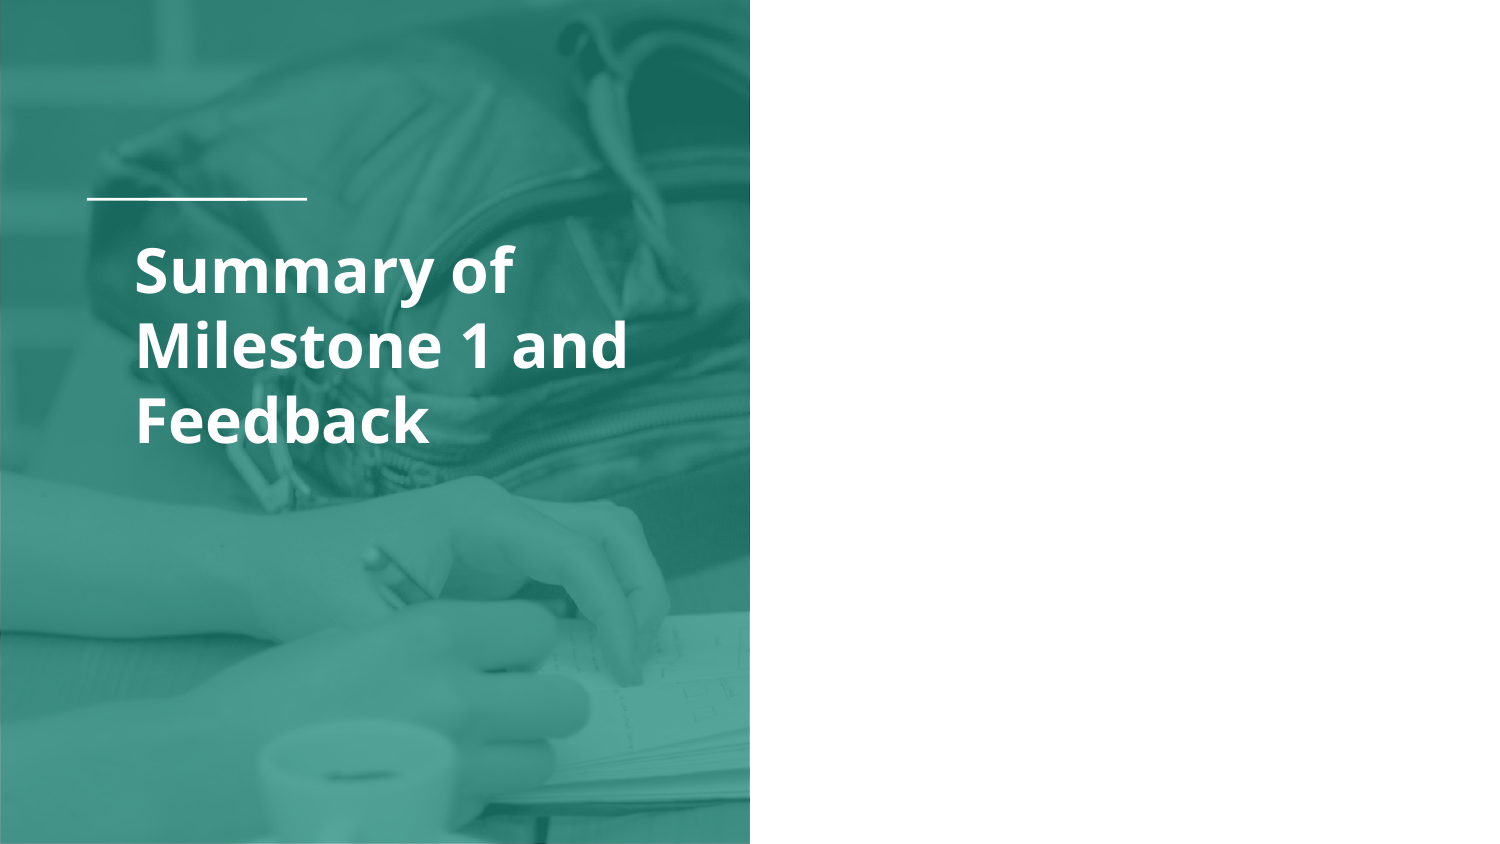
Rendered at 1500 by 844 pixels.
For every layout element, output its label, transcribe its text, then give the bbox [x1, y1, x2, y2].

title Summary of Milestone 1 and Feedback [119, 216, 662, 494]
